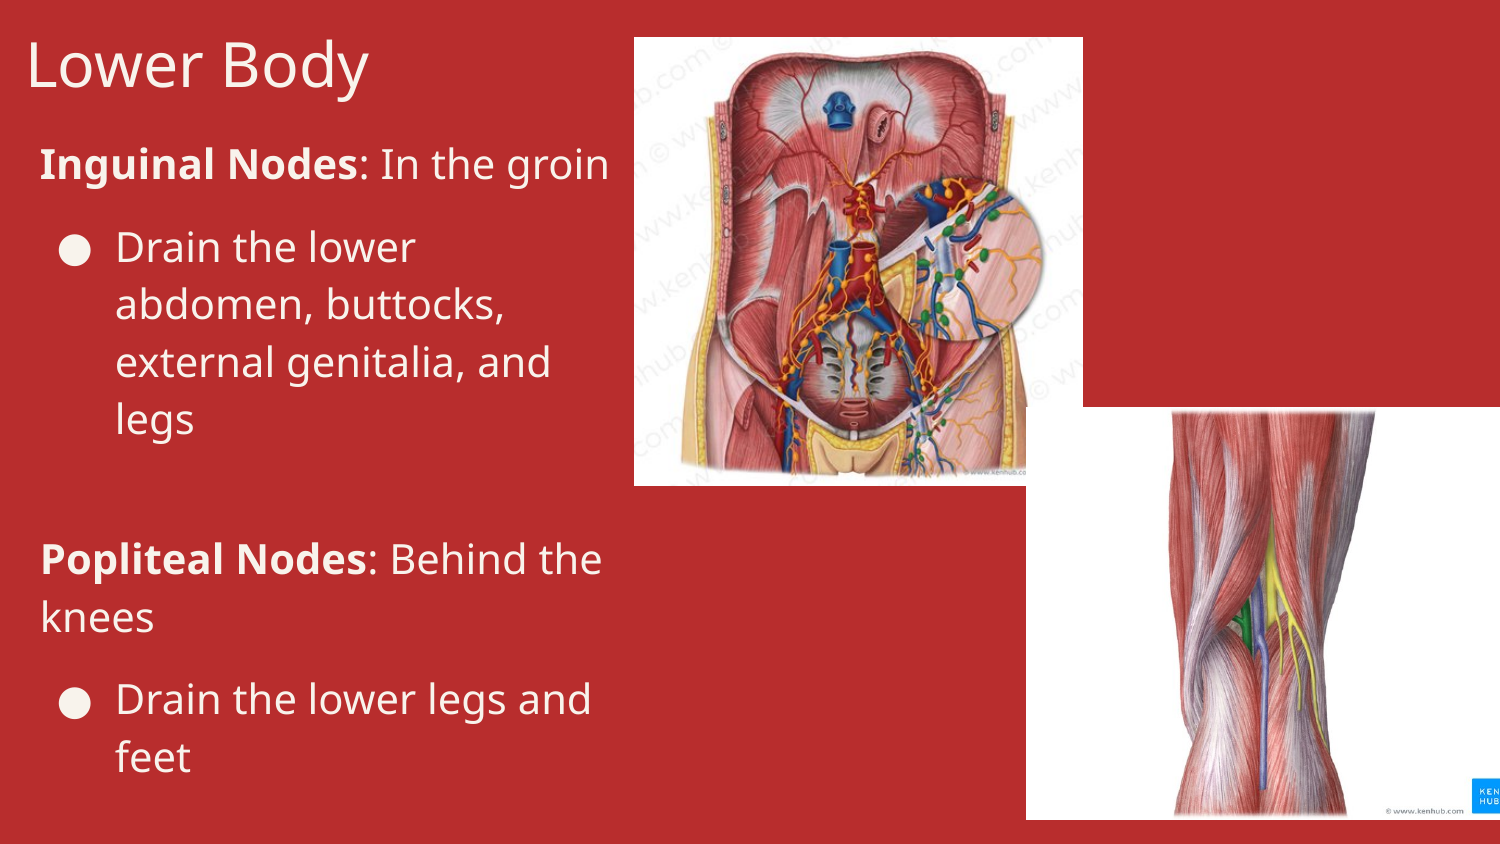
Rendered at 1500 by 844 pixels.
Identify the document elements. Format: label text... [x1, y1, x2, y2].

picture [633, 37, 1500, 821]
text_box Inguinal Nodes: In the groin Drain the lower abdomen, buttocks, external genitalia, and legs Popliteal Nodes: Behind the knees Drain the lower legs and feet [25, 122, 634, 783]
title Lower Body [25, 24, 691, 122]
